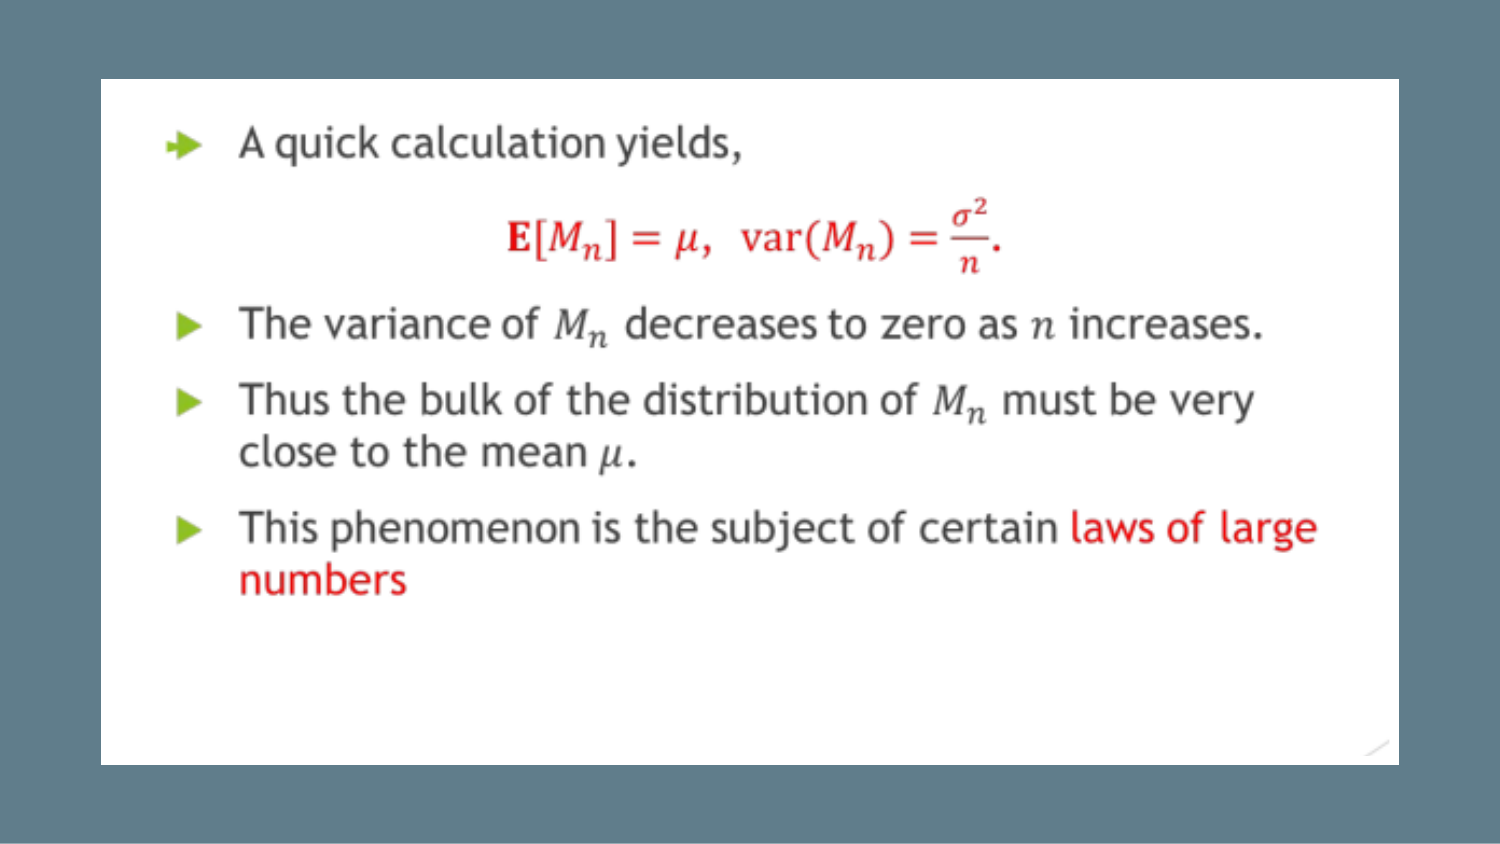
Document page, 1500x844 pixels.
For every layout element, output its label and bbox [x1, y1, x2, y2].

picture [110, 88, 1390, 756]
